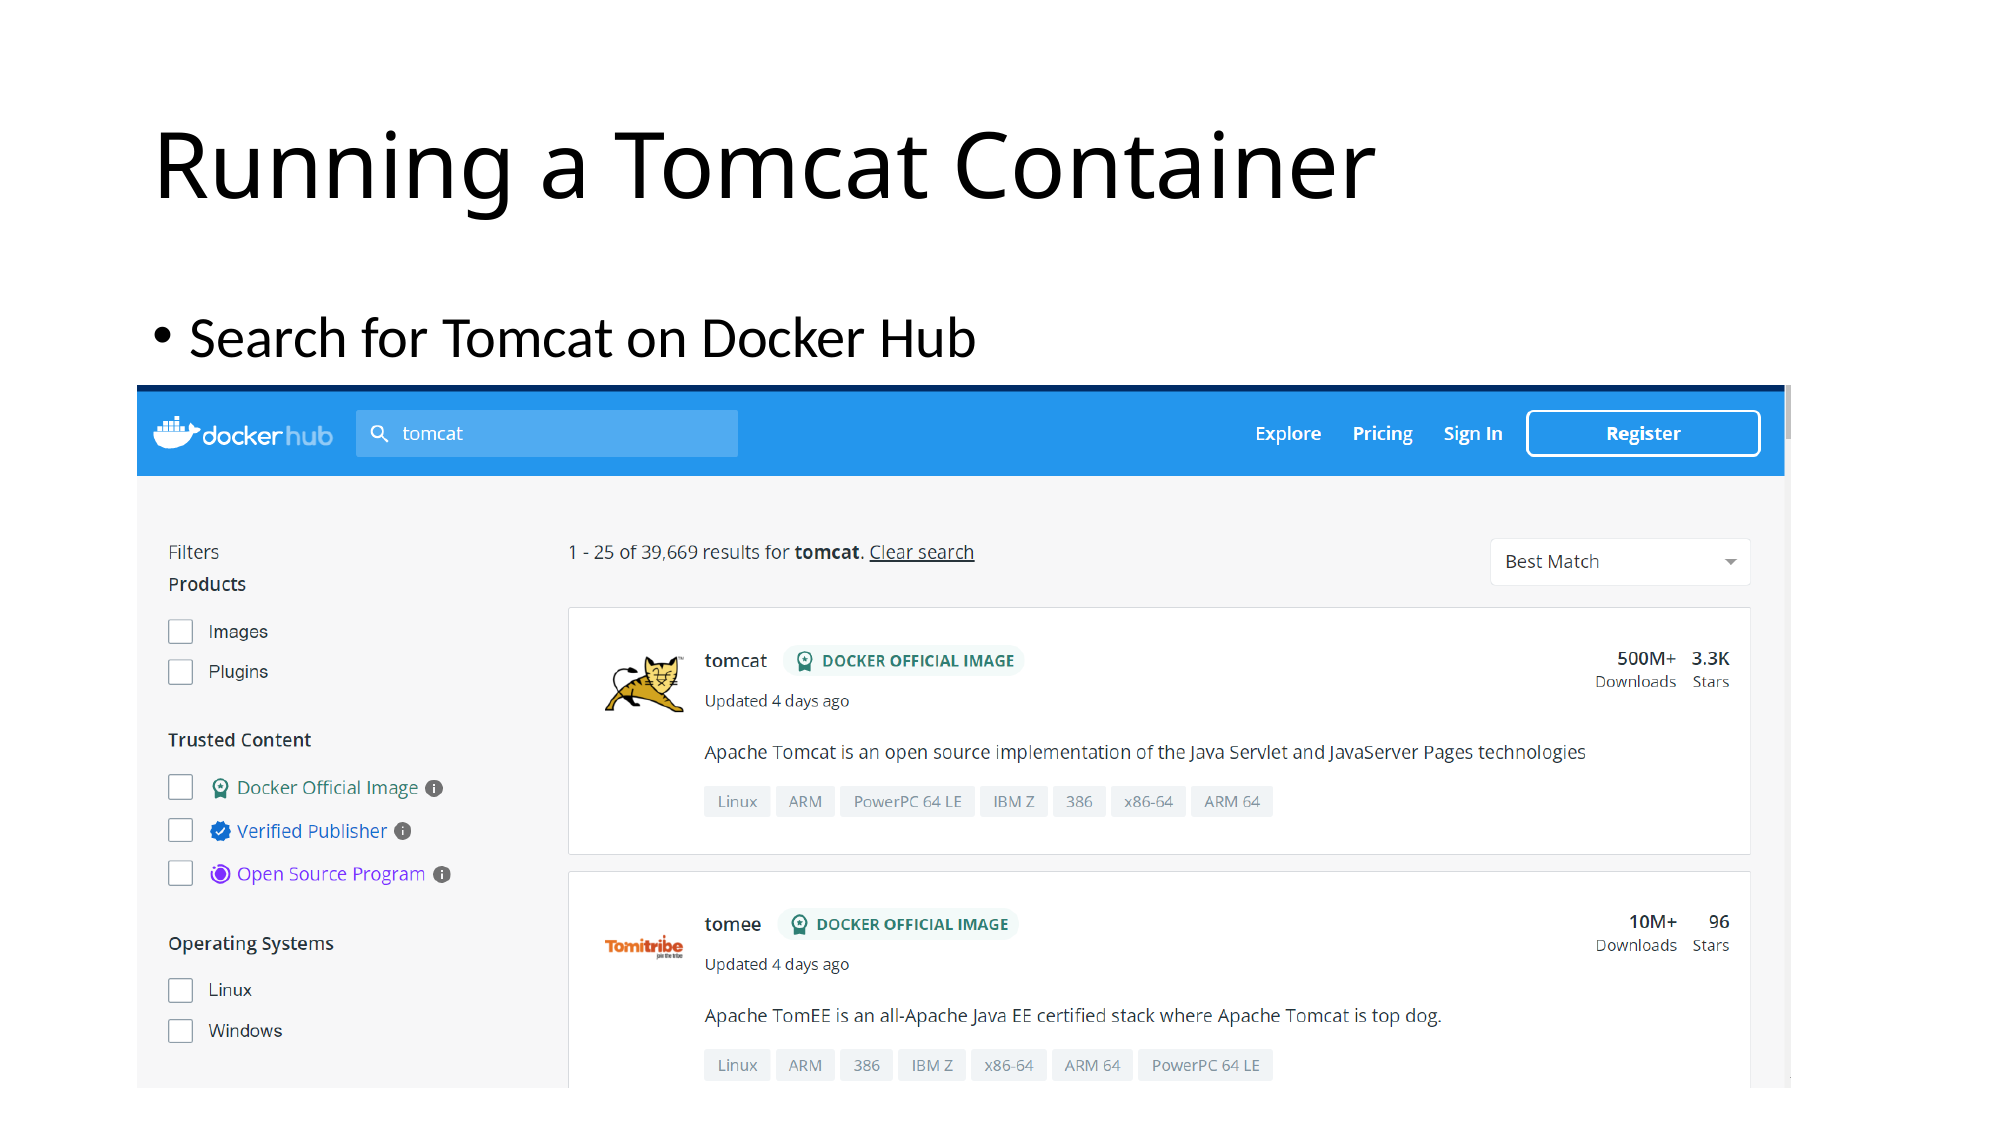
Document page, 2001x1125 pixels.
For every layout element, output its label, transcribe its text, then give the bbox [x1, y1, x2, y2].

list Search for Tomcat on Docker Hub [137, 299, 1863, 1014]
picture [137, 385, 1791, 1088]
title Running a Tomcat Container [137, 59, 1863, 278]
